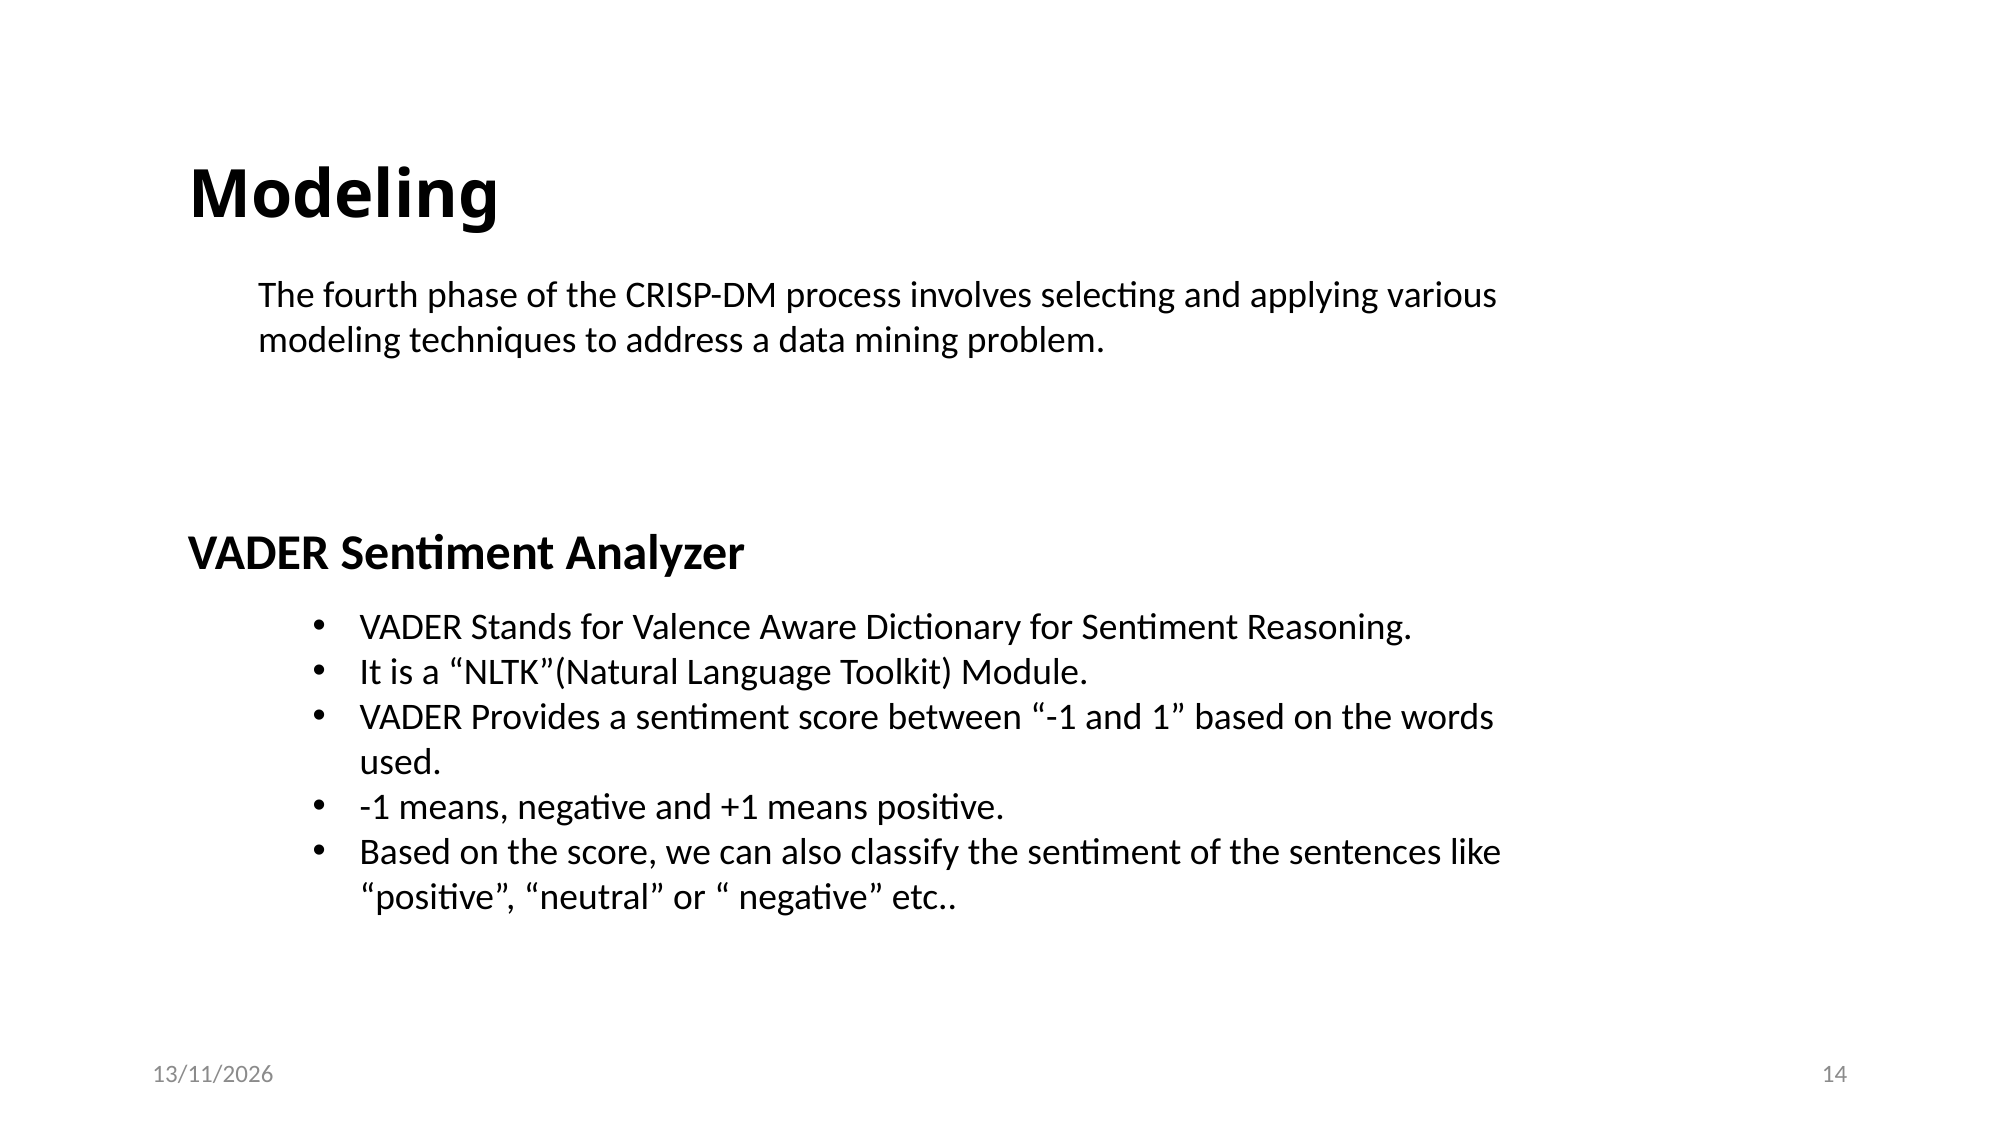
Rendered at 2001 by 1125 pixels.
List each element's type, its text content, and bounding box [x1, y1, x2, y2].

text_box VADER Sentiment Analyzer [173, 512, 1173, 587]
text_box The fourth phase of the CRISP-DM process involves selecting and applying various modeling techniques to address a data mining problem. [243, 262, 1520, 368]
text_box VADER Stands for Valence Aware Dictionary for Sentiment Reasoning. It is a “NLTK”(Natural Language Toolkit) Module. VADER Provides a sentiment score between “-1 and 1” based on the words used. -1 means, negative and +1 means positive. Based on the score, we can also classify the sentiment of the sentences like “positive”, “neutral” or “ negative” etc.. [297, 594, 1547, 925]
text_box Modeling [173, 128, 966, 263]
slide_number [137, 1042, 588, 1103]
slide_number 14 [1412, 1042, 1863, 1103]
